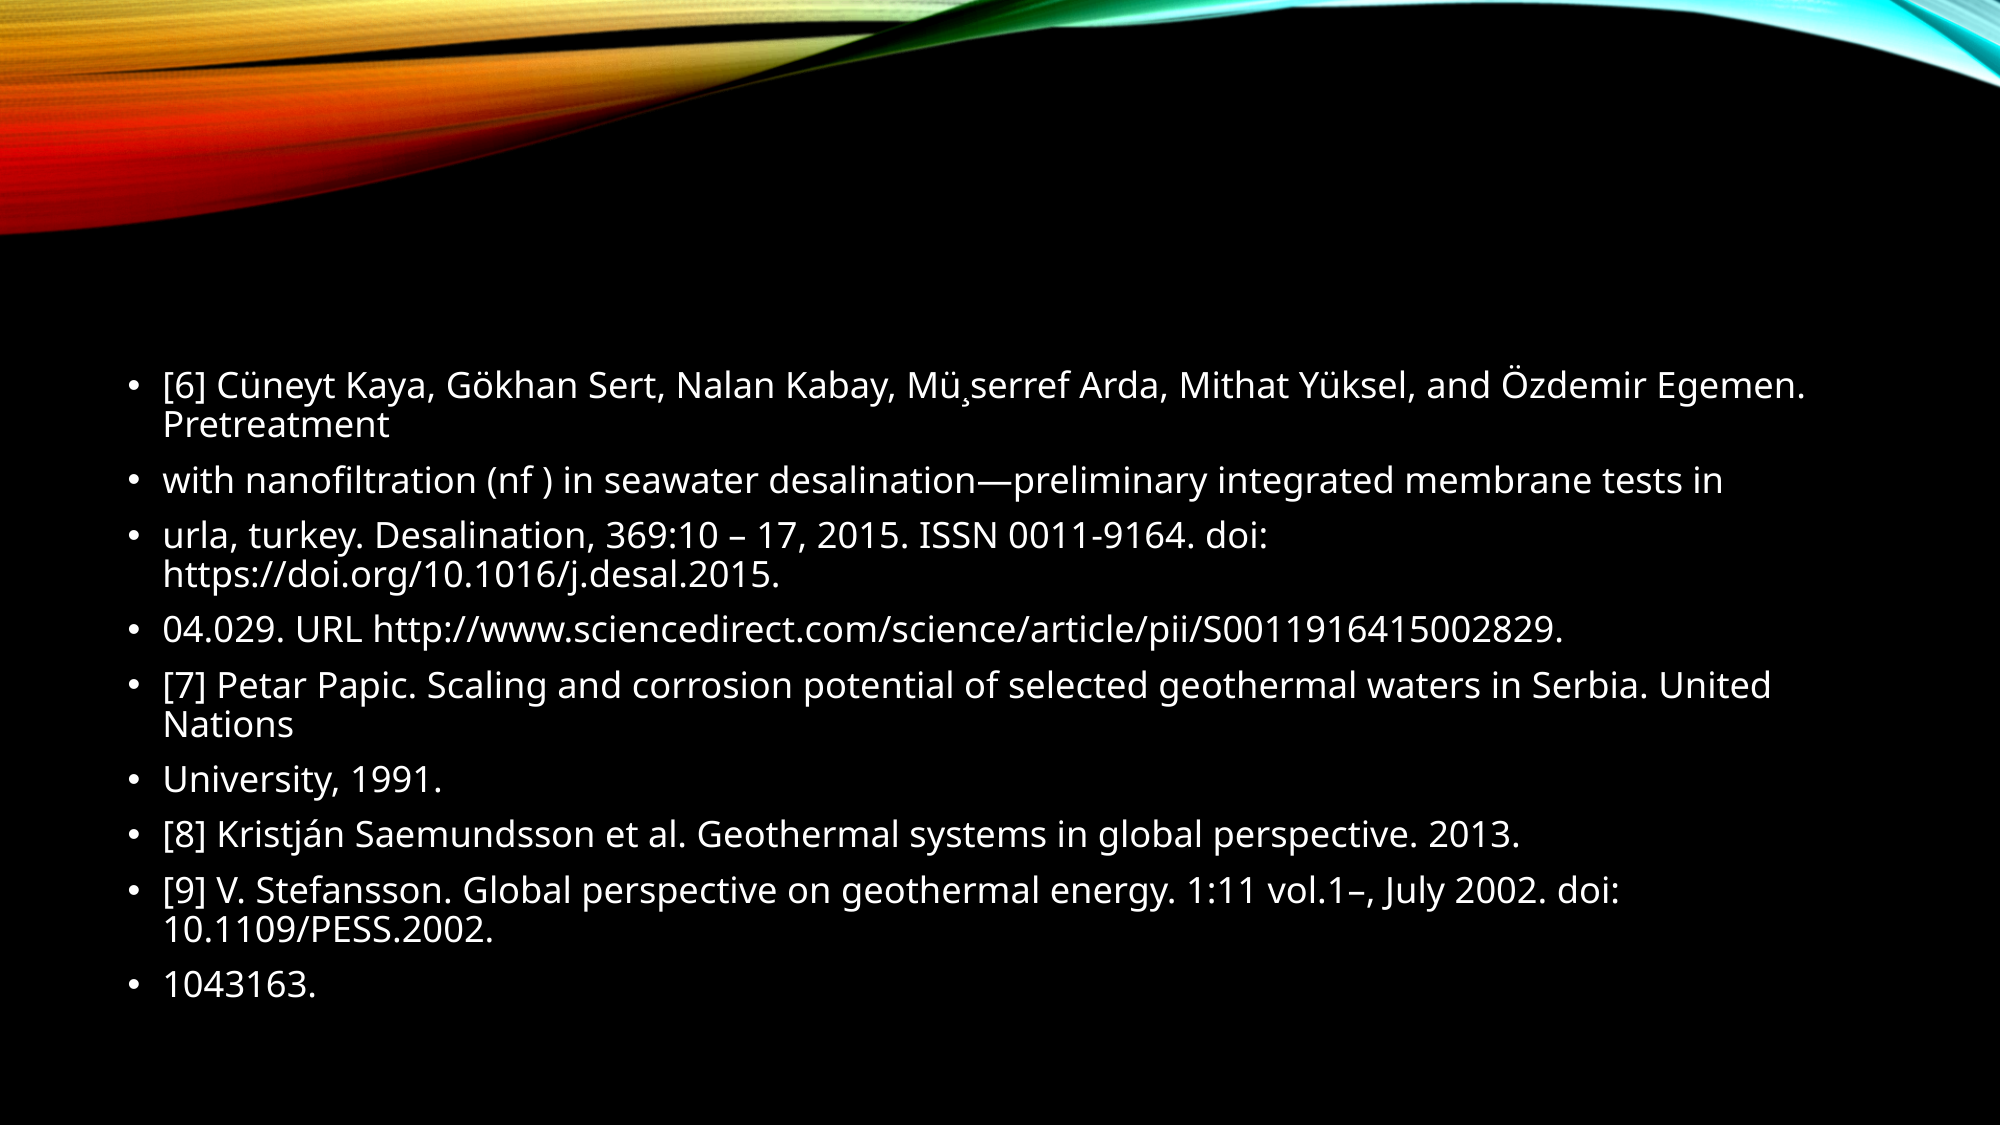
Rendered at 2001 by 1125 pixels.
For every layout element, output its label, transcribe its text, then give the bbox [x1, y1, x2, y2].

picture [0, 0, 2000, 237]
list [6] Cüneyt Kaya, Gökhan Sert, Nalan Kabay, Mü¸serref Arda, Mithat Yüksel, and Özdemir Egemen. Pretreatment with nanofiltration (nf ) in seawater desalination—preliminary integrated membrane tests in urla, turkey. Desalination, 369:10 – 17, 2015. ISSN 0011-9164. doi: https://doi.org/10.1016/j.desal.2015. 04.029. URL http://www.sciencedirect.com/science/article/pii/S0011916415002829. [7] Petar Papic. Scaling and corrosion potential of selected geothermal waters in Serbia. United Nations University, 1991. [8] Kristján Saemundsson et al. Geothermal systems in global perspective. 2013. [9] V. Stefansson. Global perspective on geothermal energy. 1:11 vol.1–, July 2002. doi: 10.1109/PESS.2002. 1043163. [112, 360, 1888, 1021]
